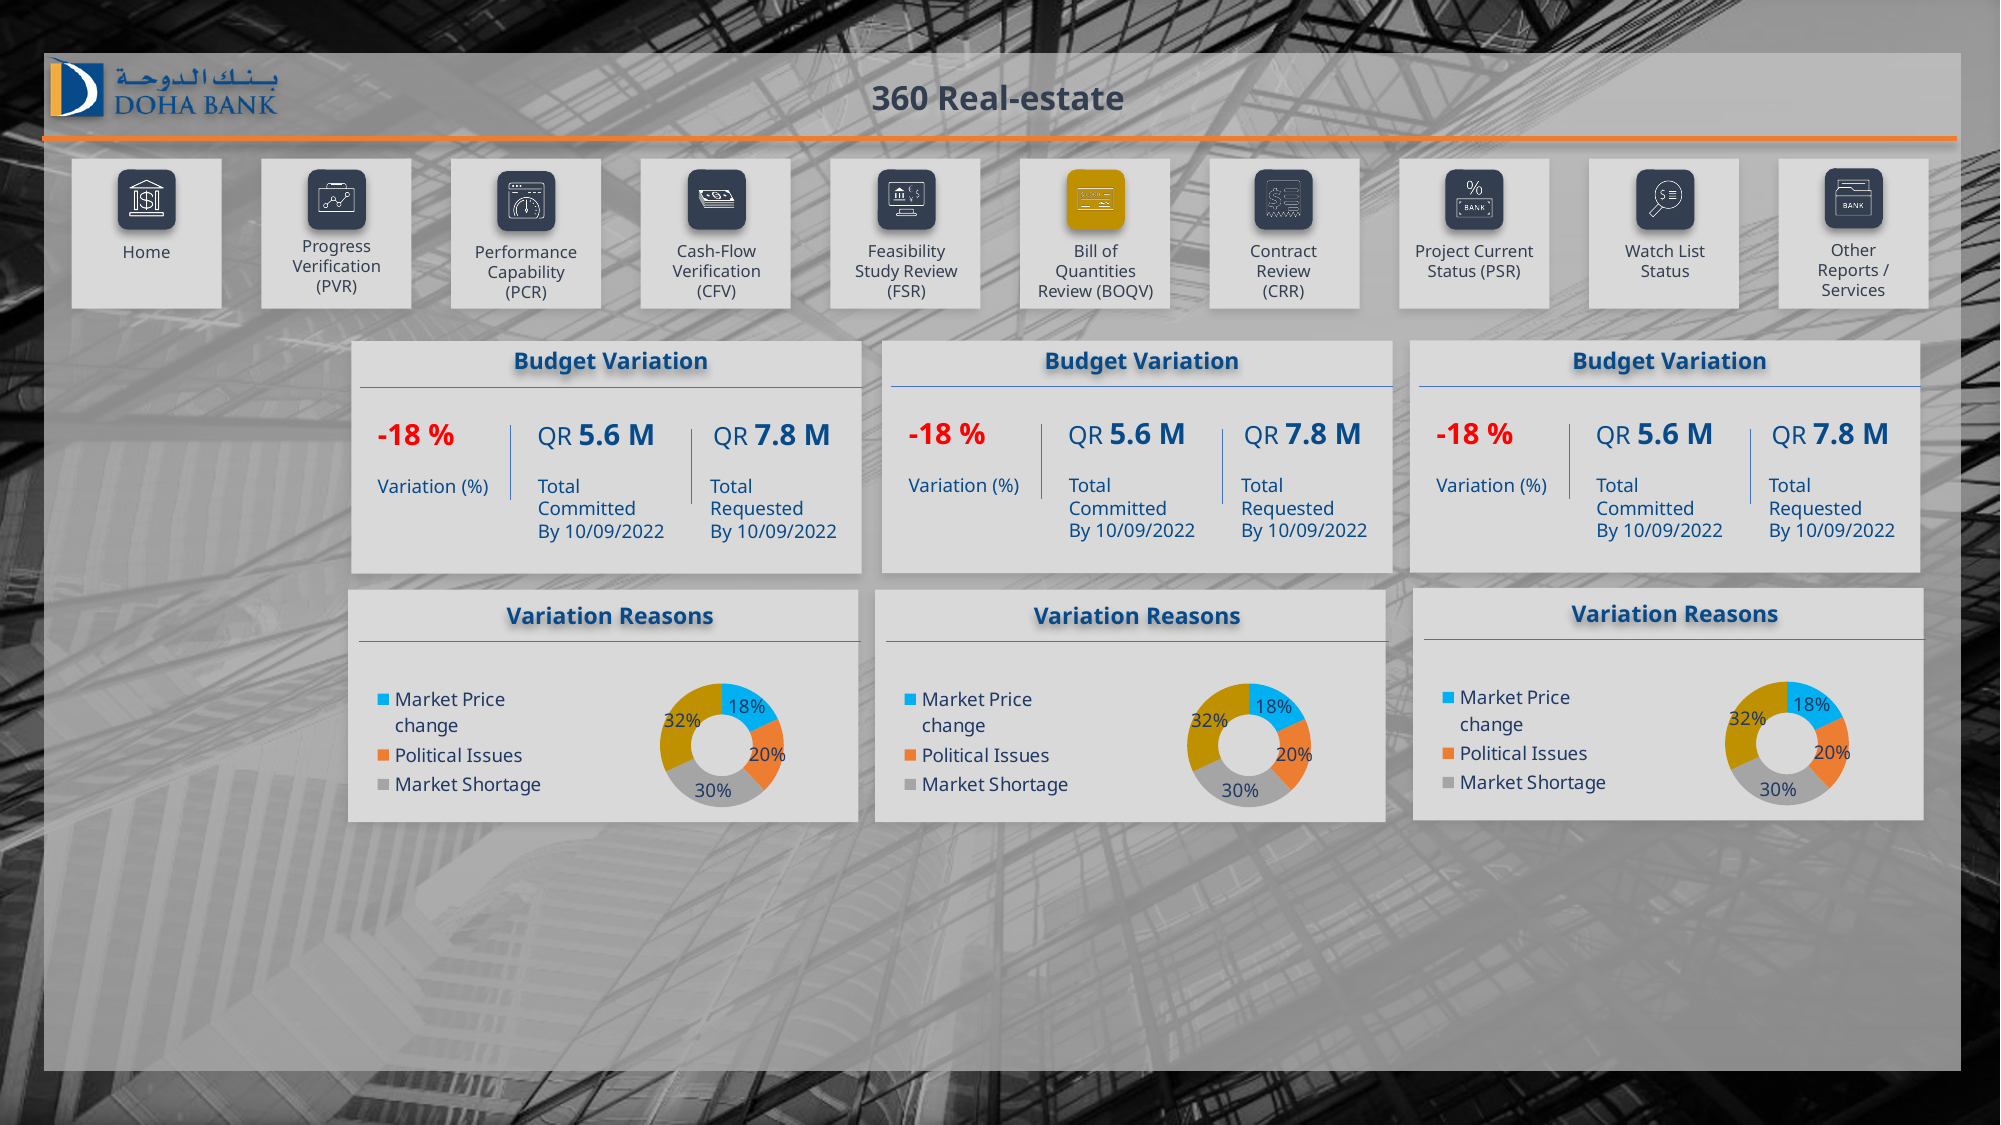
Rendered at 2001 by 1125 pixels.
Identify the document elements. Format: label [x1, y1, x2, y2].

text_box [261, 169, 412, 305]
text_box [875, 589, 1389, 835]
text_box [831, 169, 982, 289]
text_box [71, 169, 222, 270]
text_box [1409, 340, 1921, 573]
text_box [1413, 587, 1927, 833]
picture [0, 0, 2000, 1125]
text_box [1020, 169, 1171, 289]
text_box [1399, 169, 1550, 289]
text_box [882, 340, 1394, 574]
text_box [641, 169, 792, 289]
text_box [1208, 169, 1359, 289]
text_box [348, 589, 862, 835]
text_box [451, 171, 602, 290]
text_box [1590, 169, 1741, 269]
text_box [1778, 168, 1929, 268]
text_box [351, 341, 863, 574]
